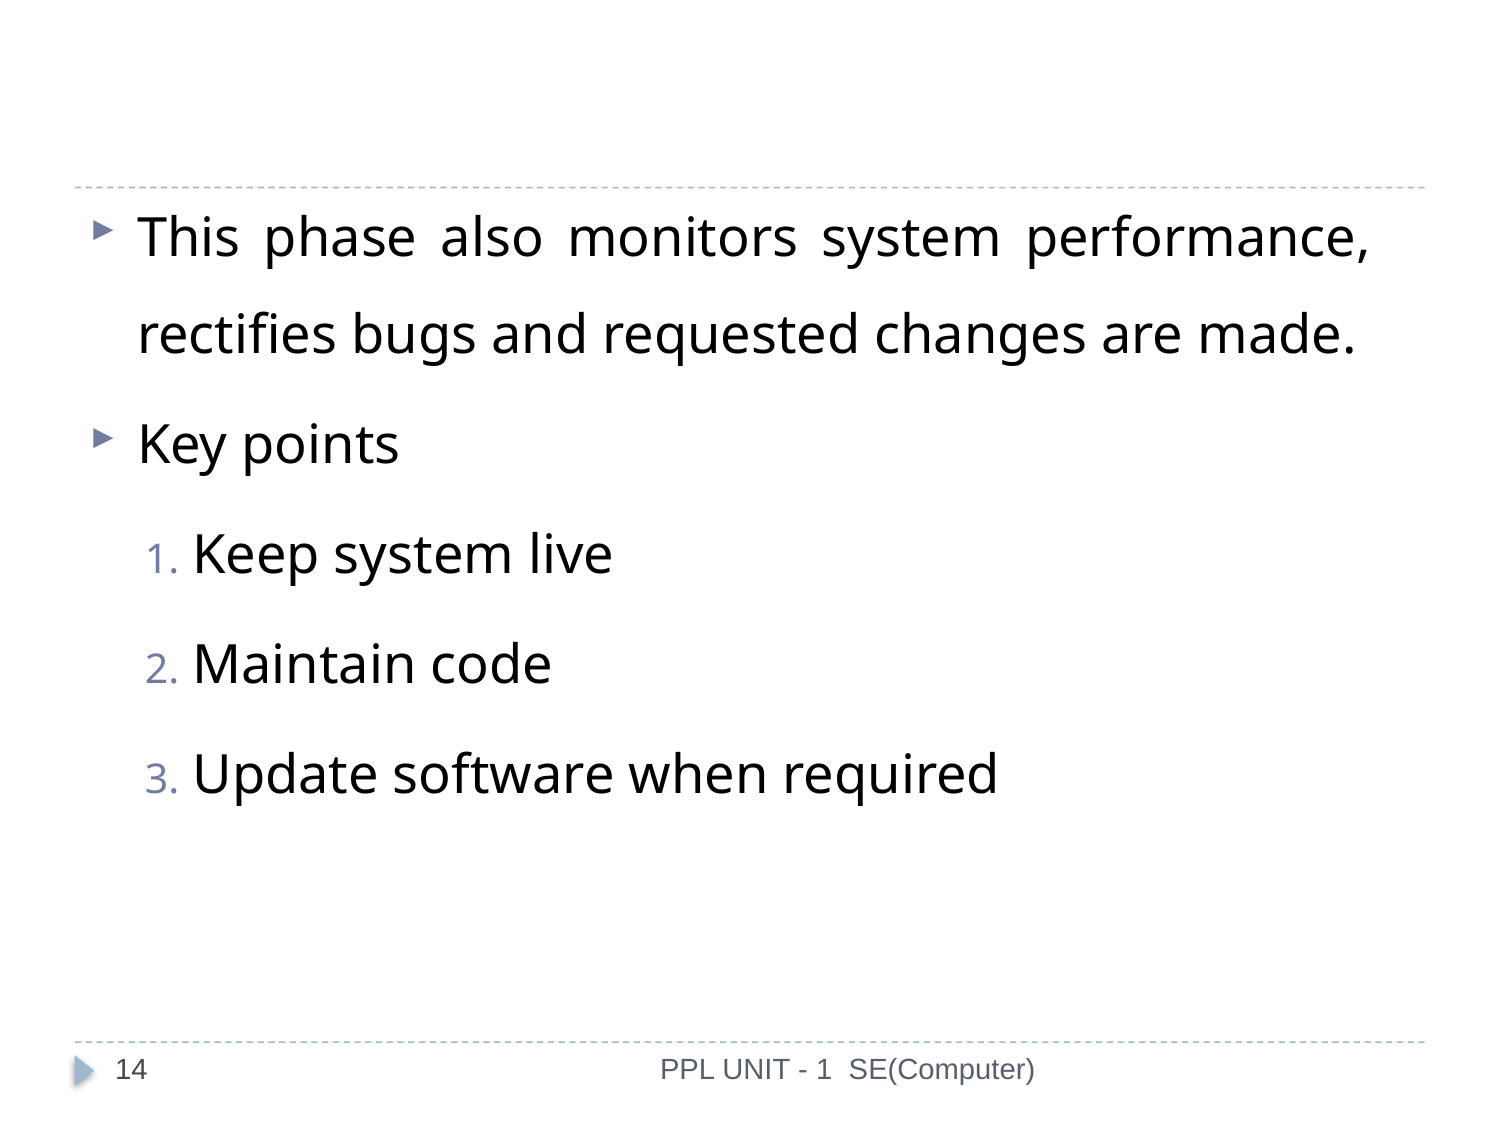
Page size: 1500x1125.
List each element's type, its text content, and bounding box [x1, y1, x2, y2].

slide_number 14 [100, 1042, 426, 1103]
list This phase also monitors system performance, rectifies bugs and requested changes are made. Key points Keep system live Maintain code Update software when required [75, 162, 1388, 1062]
footer PPL UNIT - 1 SE(Computer) [475, 1042, 1051, 1103]
